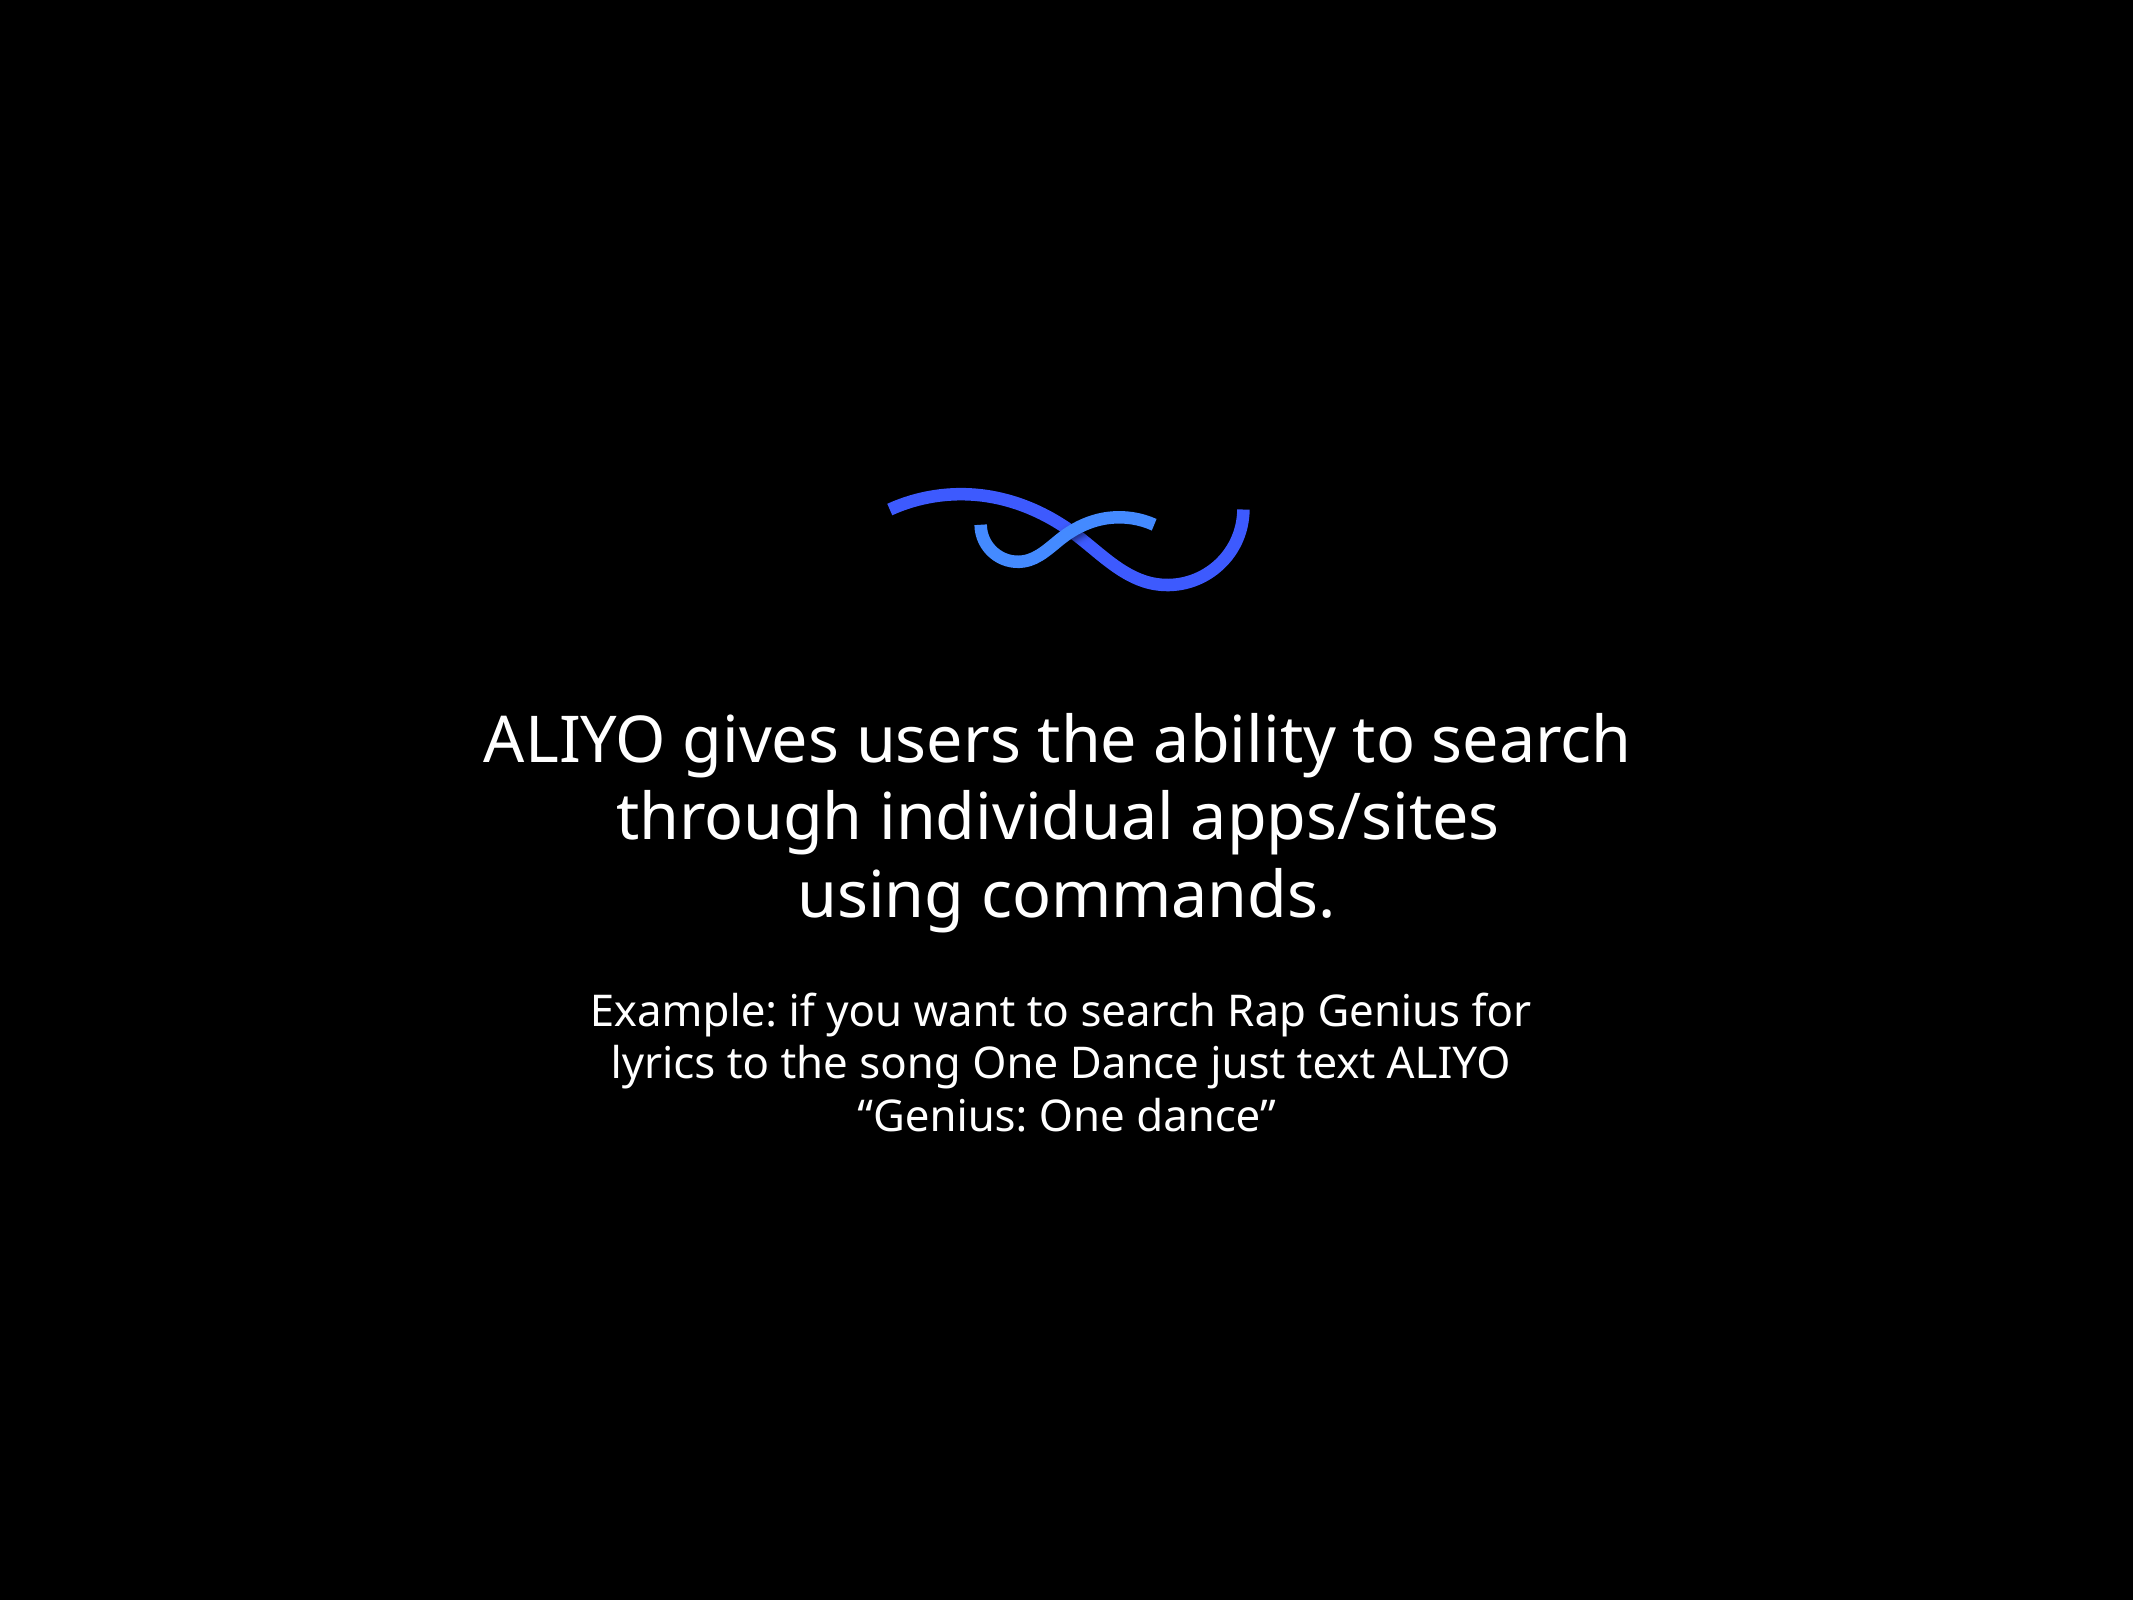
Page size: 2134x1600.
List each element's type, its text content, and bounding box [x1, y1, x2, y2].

text_box ALIYO gives users the ability to search through individual apps/sites using commands. Example: if you want to search Rap Genius for lyrics to the song One Dance just text ALIYO “Genius: One dance” [475, 689, 1658, 1149]
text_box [889, 493, 1244, 586]
